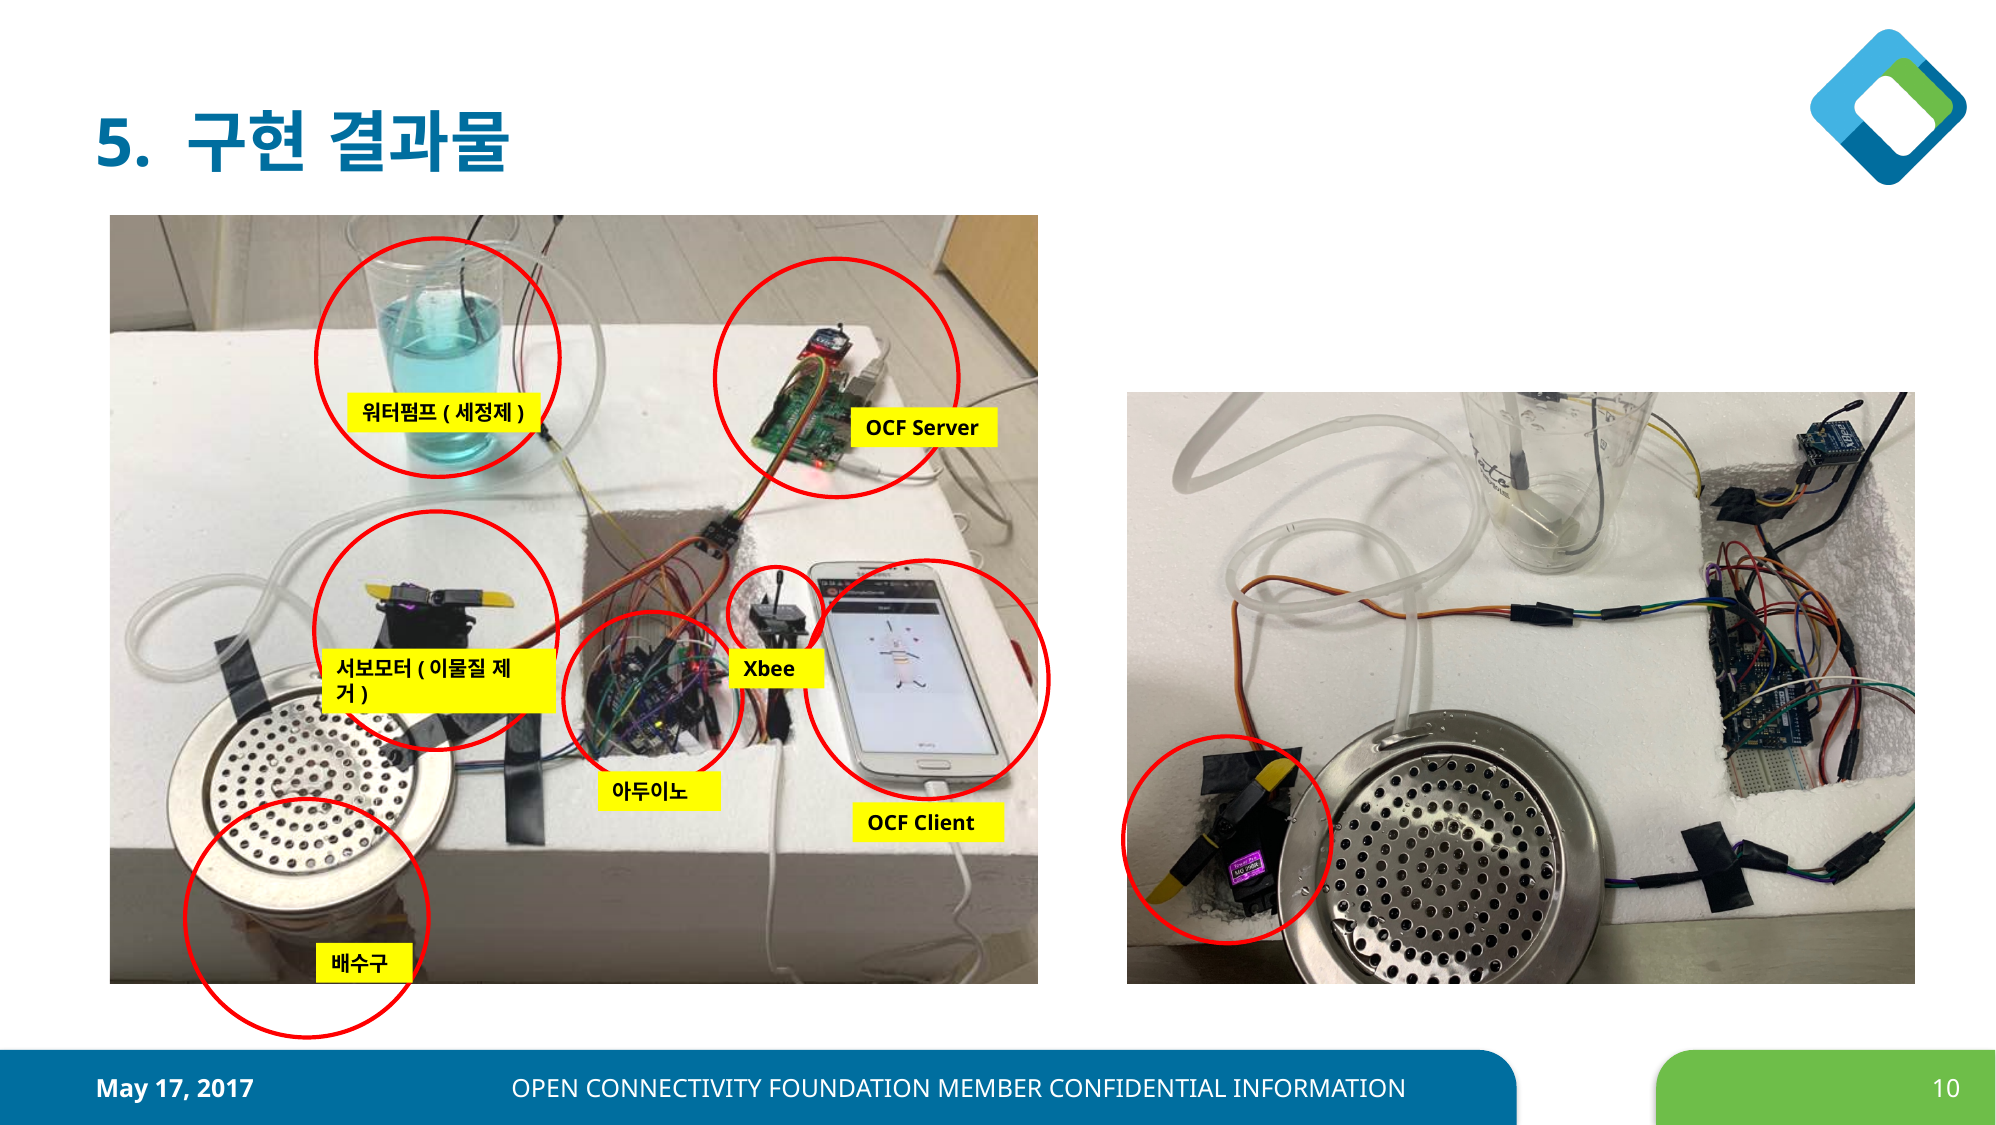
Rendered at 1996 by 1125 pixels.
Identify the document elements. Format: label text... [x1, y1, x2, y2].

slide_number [80, 1065, 462, 1109]
picture [1895, 114, 1967, 185]
slide_number 10 [1775, 1065, 1976, 1123]
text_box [1122, 392, 1915, 984]
footer OPEN CONNECTIVITY FOUNDATION MEMBER CONFIDENTIAL INFORMATION [490, 1065, 1430, 1108]
picture [1810, 29, 1967, 185]
title 5. 구현 결과물 [80, 13, 1770, 188]
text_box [109, 214, 1049, 1038]
